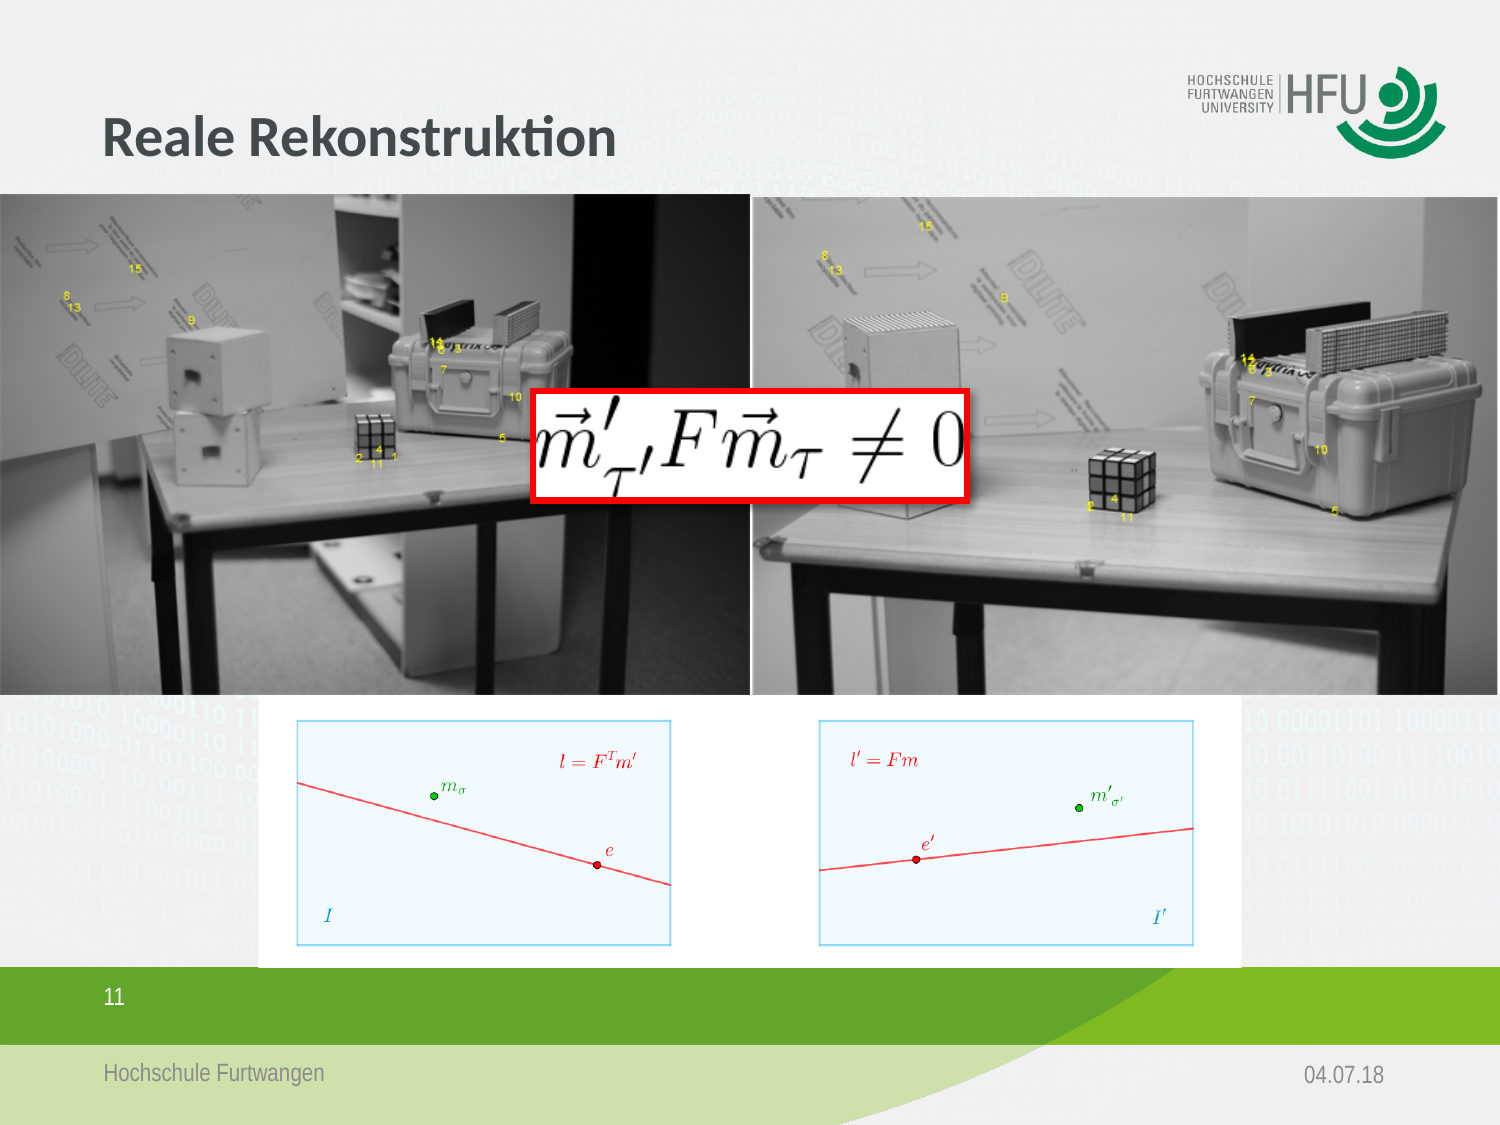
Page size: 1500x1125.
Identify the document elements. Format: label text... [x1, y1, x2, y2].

picture [1166, 53, 1454, 164]
text_box Reale Rekonstruktion [102, 89, 1378, 178]
slide_number 11 [88, 967, 160, 1028]
picture [0, 194, 1500, 1125]
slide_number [1257, 1046, 1400, 1107]
footer Hochschule Furtwangen [88, 1044, 420, 1105]
